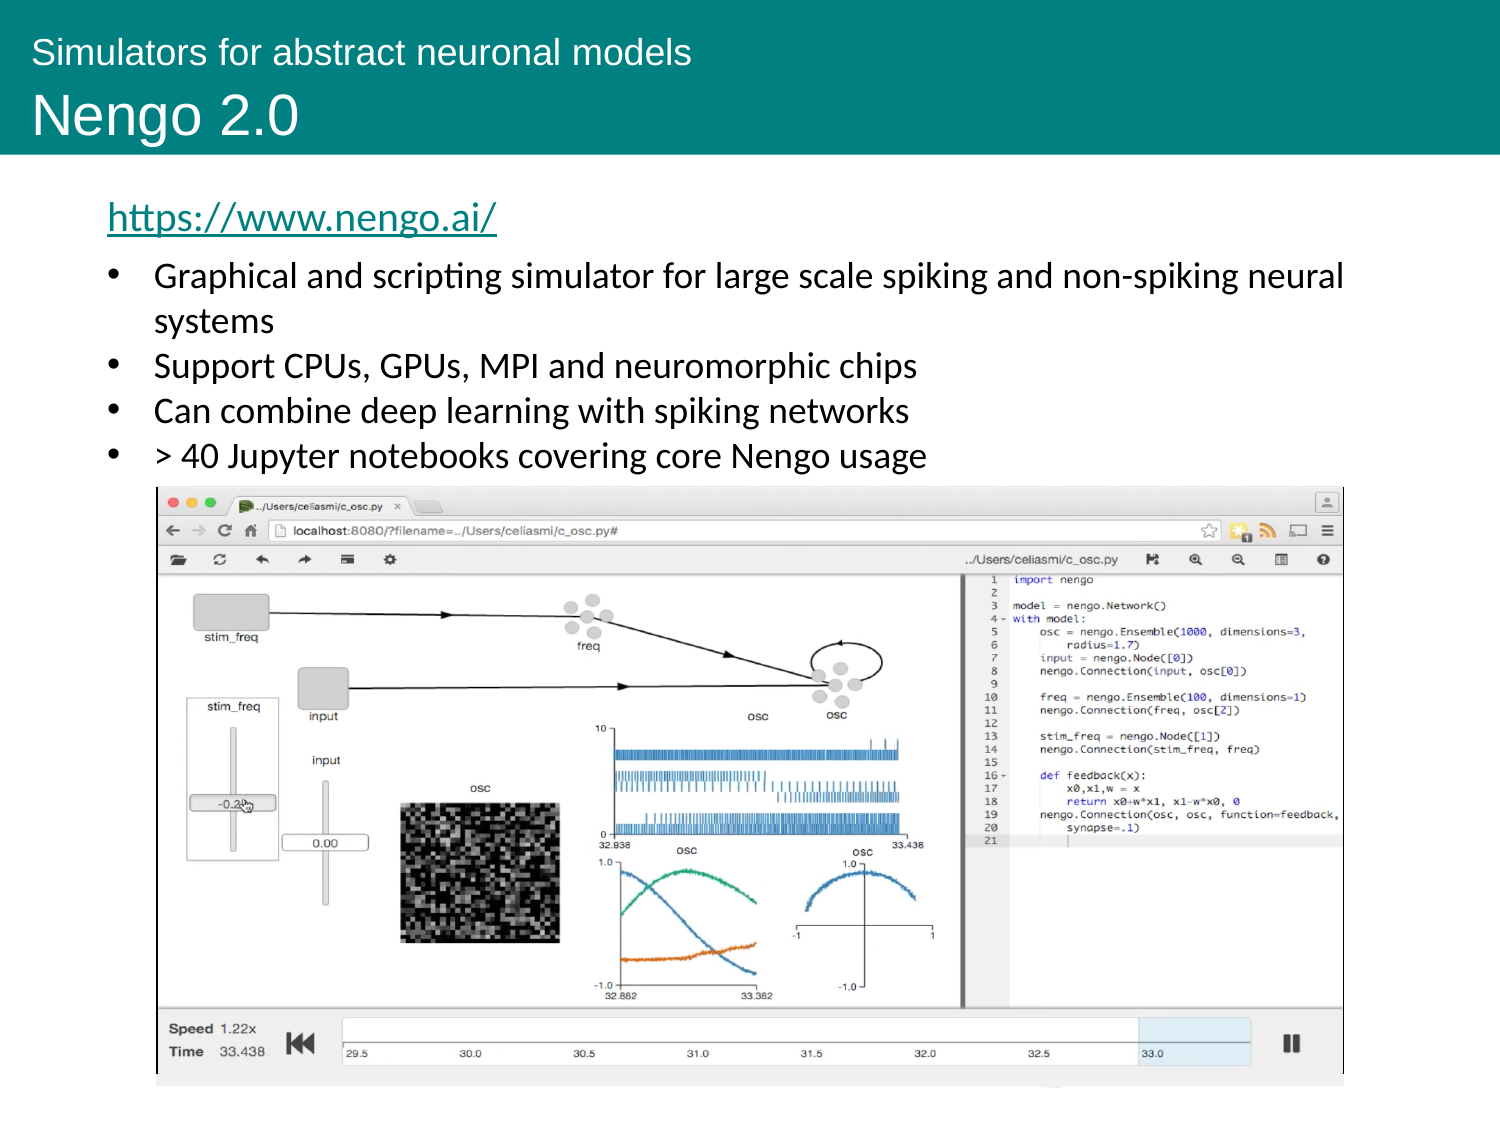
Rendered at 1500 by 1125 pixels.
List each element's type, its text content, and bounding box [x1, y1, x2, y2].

text_box Graphical and scripting simulator for large scale spiking and non-spiking neural systems Support CPUs, GPUs, MPI and neuromorphic chips Can combine deep learning with spiking networks > 40 Jupyter notebooks covering core Nengo usage [92, 243, 1394, 529]
text_box Simulators for abstract neuronal models Nengo 2.0 [0, 0, 1500, 155]
picture [156, 486, 1344, 1088]
text_box https://www.nengo.ai/ [92, 182, 1500, 398]
